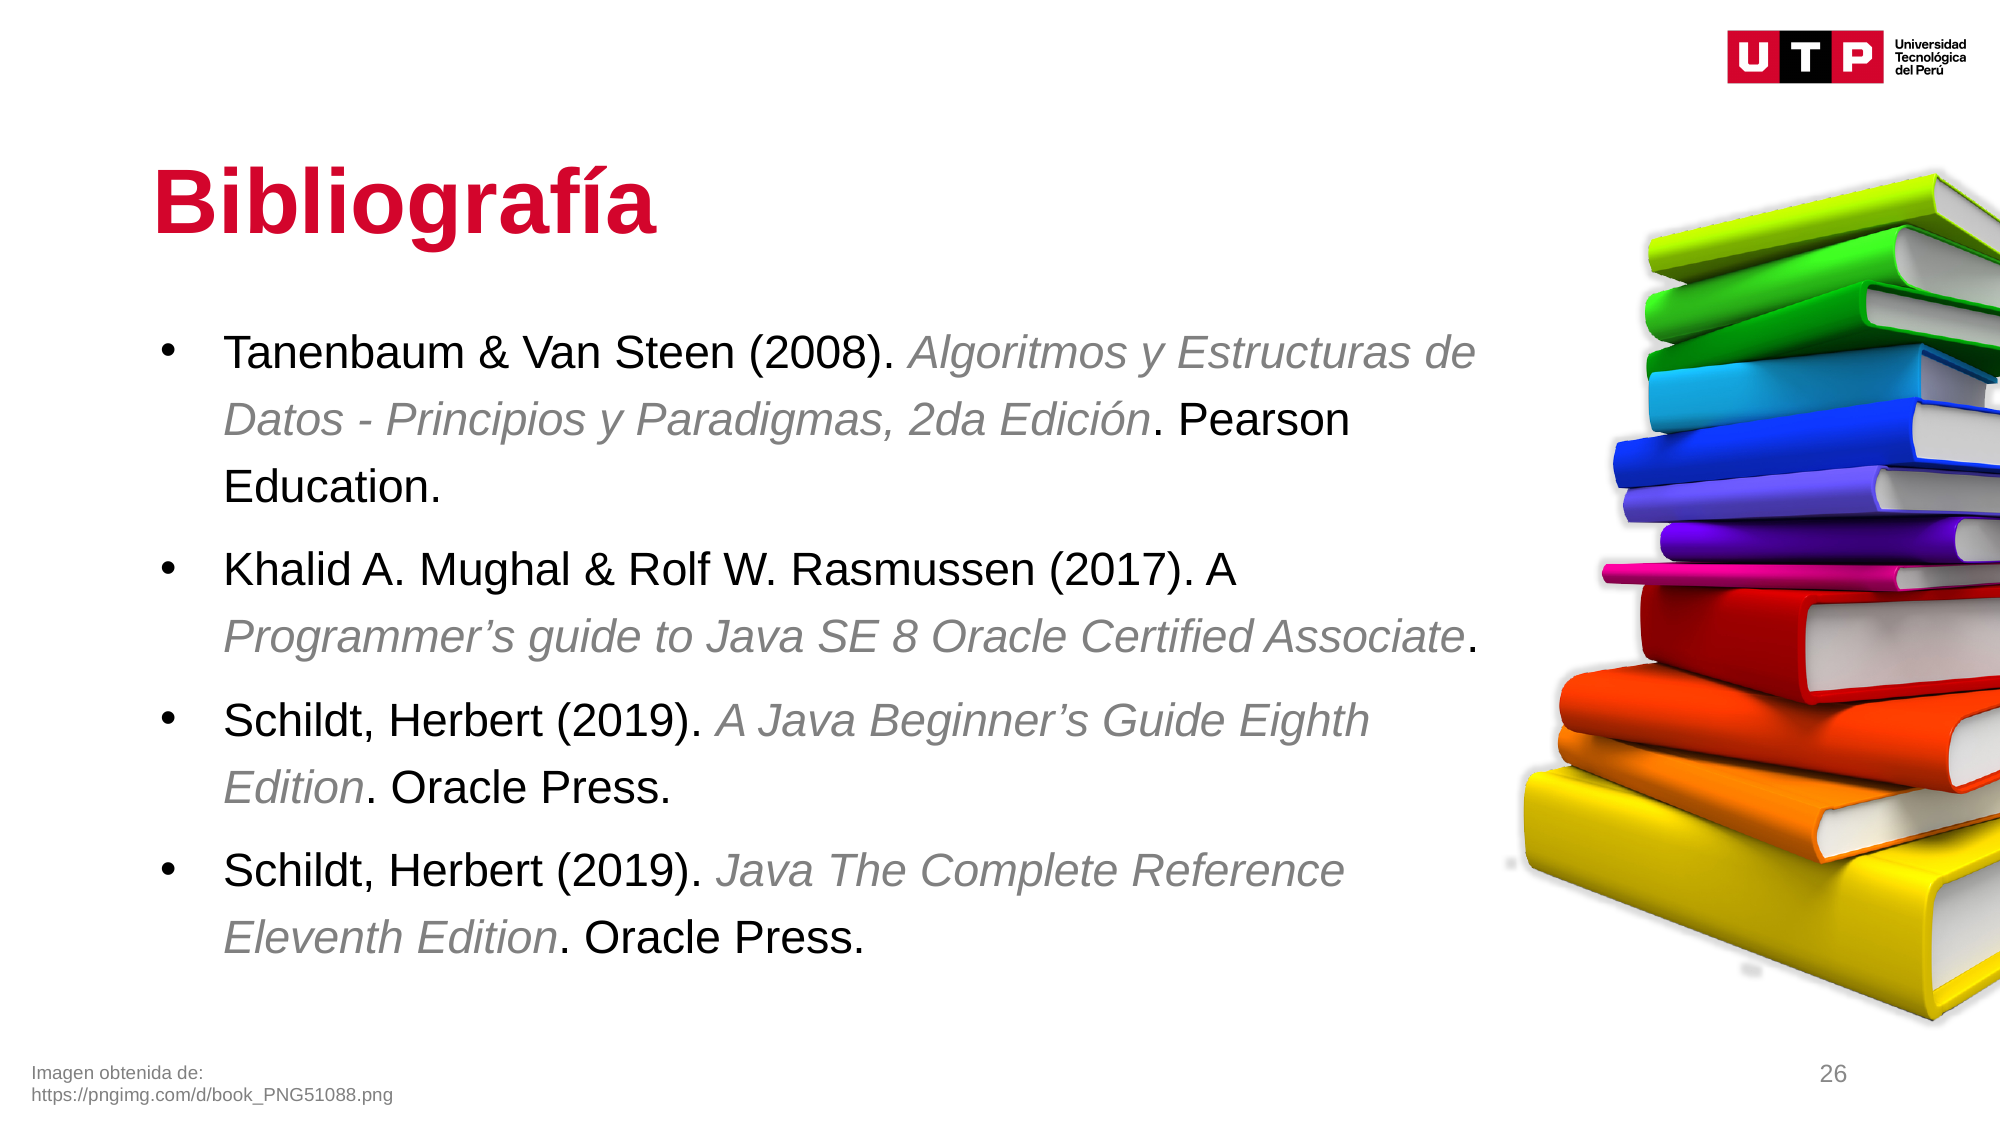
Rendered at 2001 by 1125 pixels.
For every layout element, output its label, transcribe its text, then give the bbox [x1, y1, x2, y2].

text_box Imagen obtenida de: https://pngimg.com/d/book_PNG51088.png [16, 1053, 1614, 1113]
title Bibliografía [137, 139, 1863, 269]
picture [1510, 173, 2000, 1022]
slide_number 26 [1412, 1042, 1863, 1103]
picture [1716, 22, 1973, 89]
list Tanenbaum & Van Steen (2008). Algoritmos y Estructuras de Datos - Principios y Paradigmas, 2da Edición. Pearson Education​. Khalid A. Mughal & Rolf W. Rasmussen (2017). A Programmer’s guide to Java SE 8 Oracle Certified Associate. Schildt, Herbert (2019). A Java Beginner’s Guide Eighth Edition. Oracle Press. Schildt, Herbert (2019). Java The Complete Reference Eleventh Edition. Oracle Press. [137, 302, 1503, 1021]
